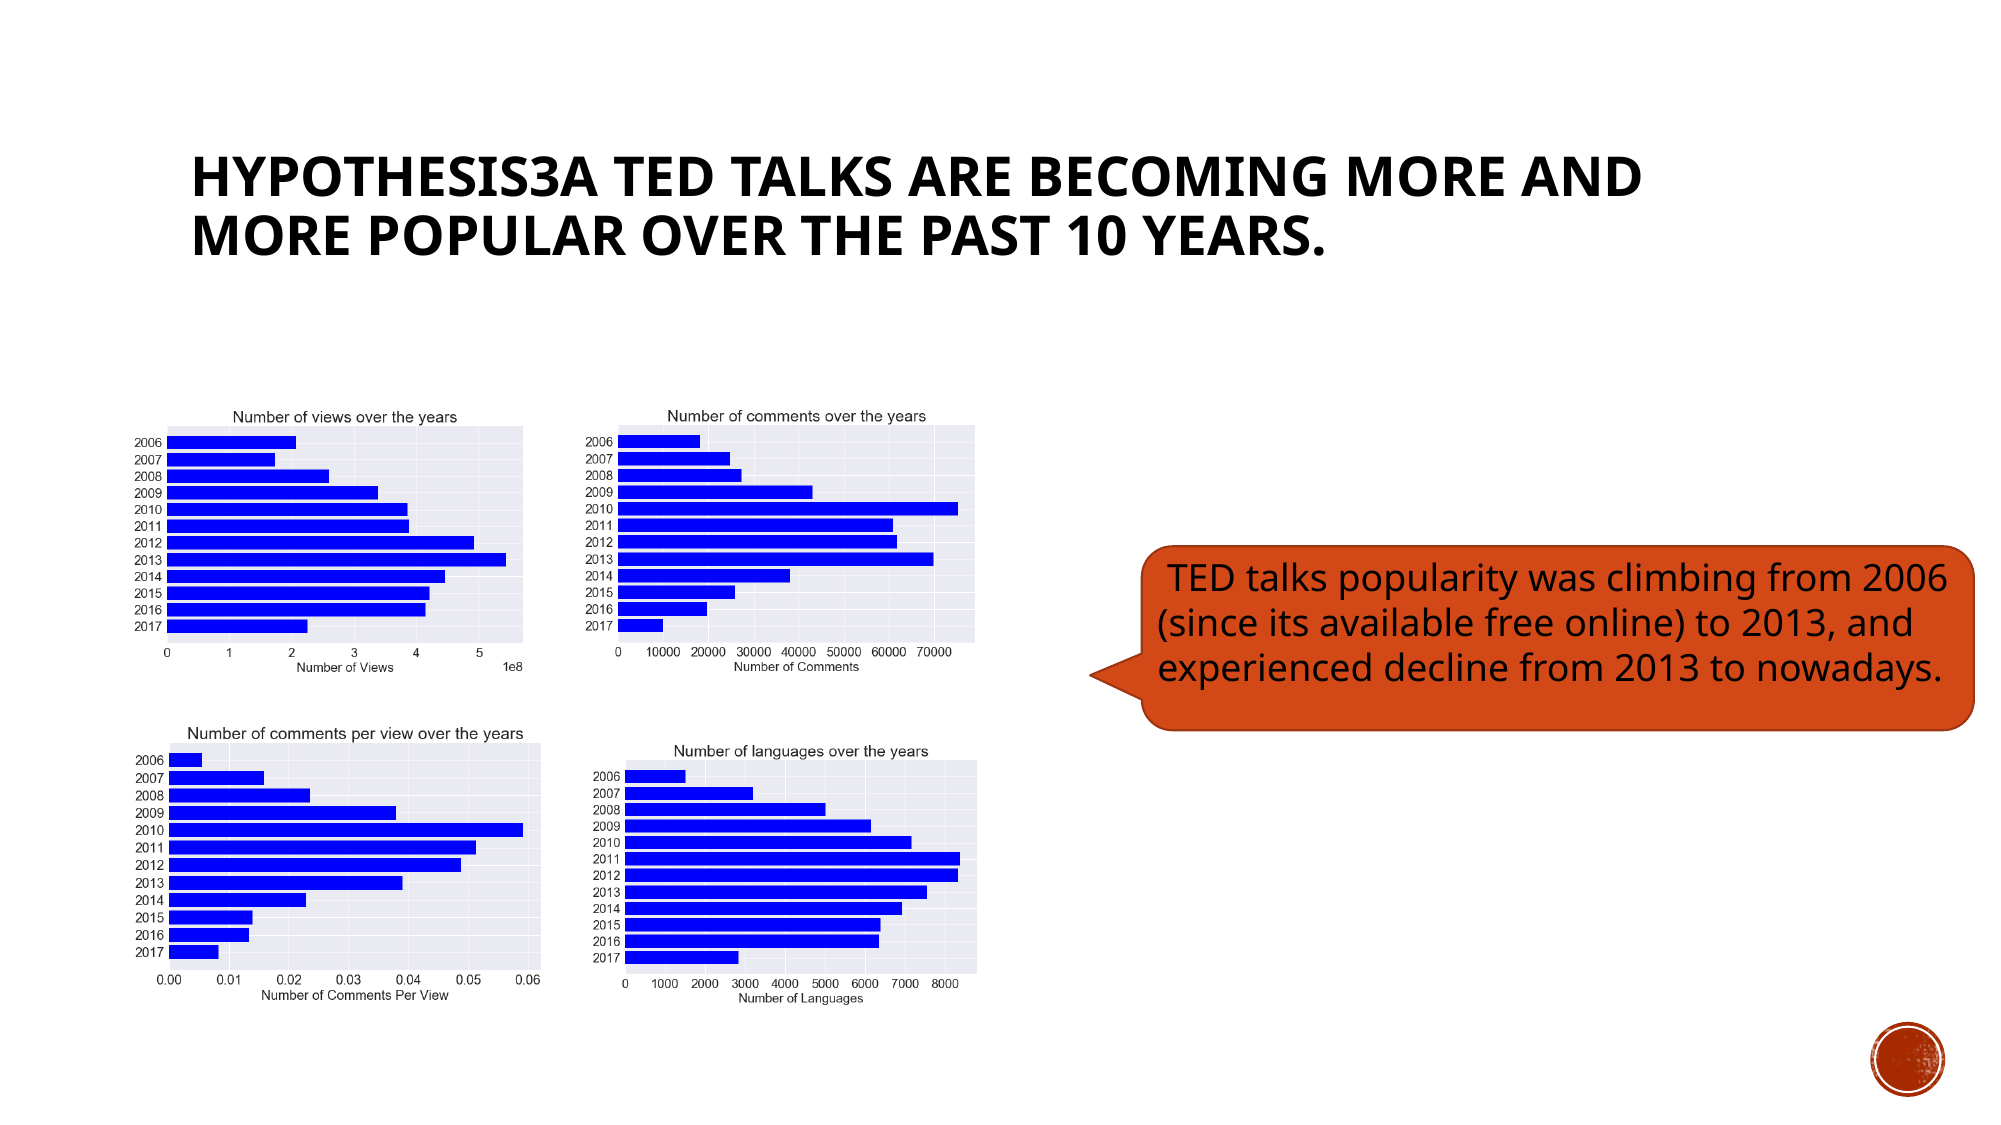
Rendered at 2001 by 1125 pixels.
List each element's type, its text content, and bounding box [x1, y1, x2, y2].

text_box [1144, 549, 1999, 732]
picture [109, 380, 1021, 681]
picture [109, 706, 1022, 1021]
title Hypothesis3a TED Talks are becoming more and more popular over the past 10 years. [175, 79, 1826, 344]
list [112, 397, 566, 692]
